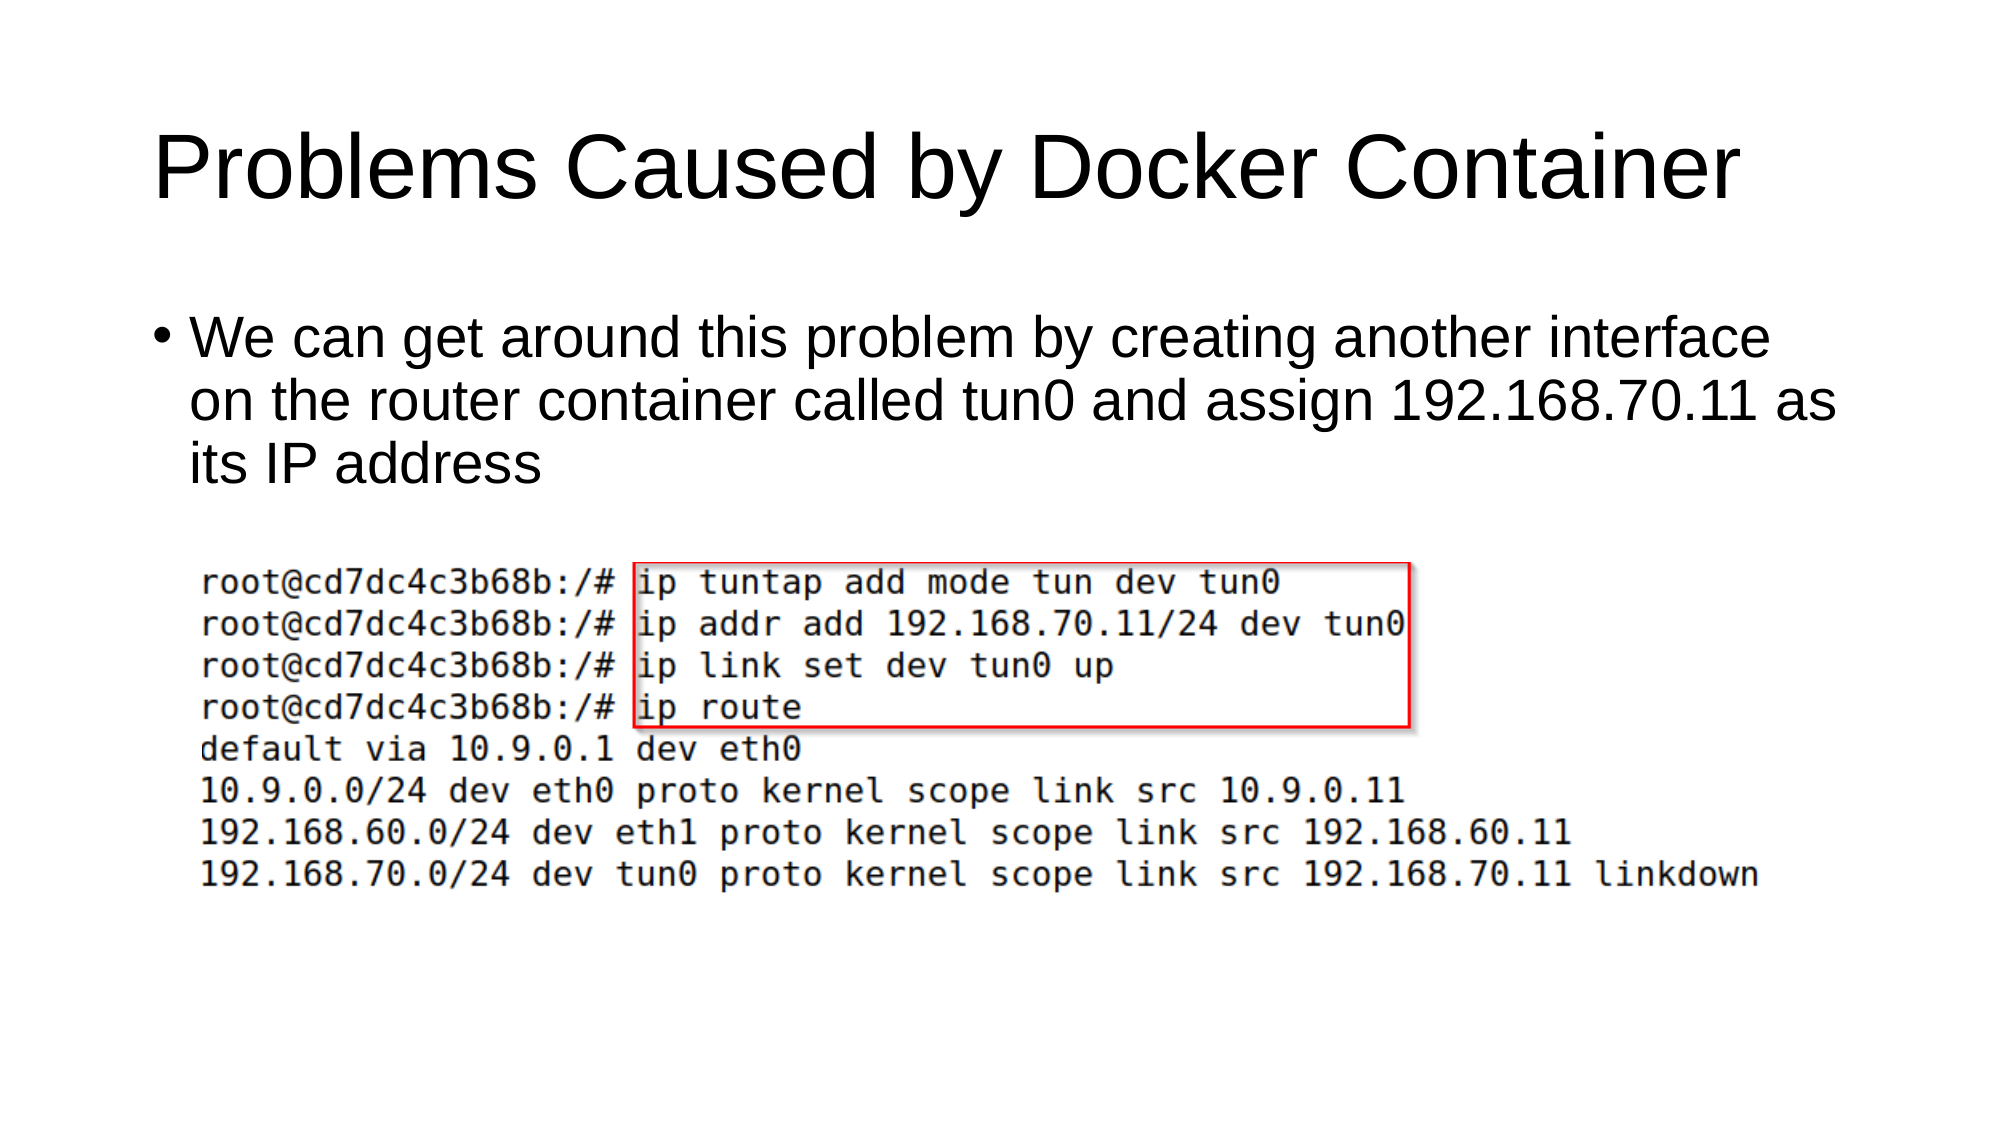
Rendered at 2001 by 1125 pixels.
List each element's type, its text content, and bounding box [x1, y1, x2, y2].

picture [202, 562, 1762, 899]
list We can get around this problem by creating another interface on the router container called tun0 and assign 192.168.70.11 as its IP address [137, 299, 1863, 1014]
title Problems Caused by Docker Container [137, 59, 1863, 278]
